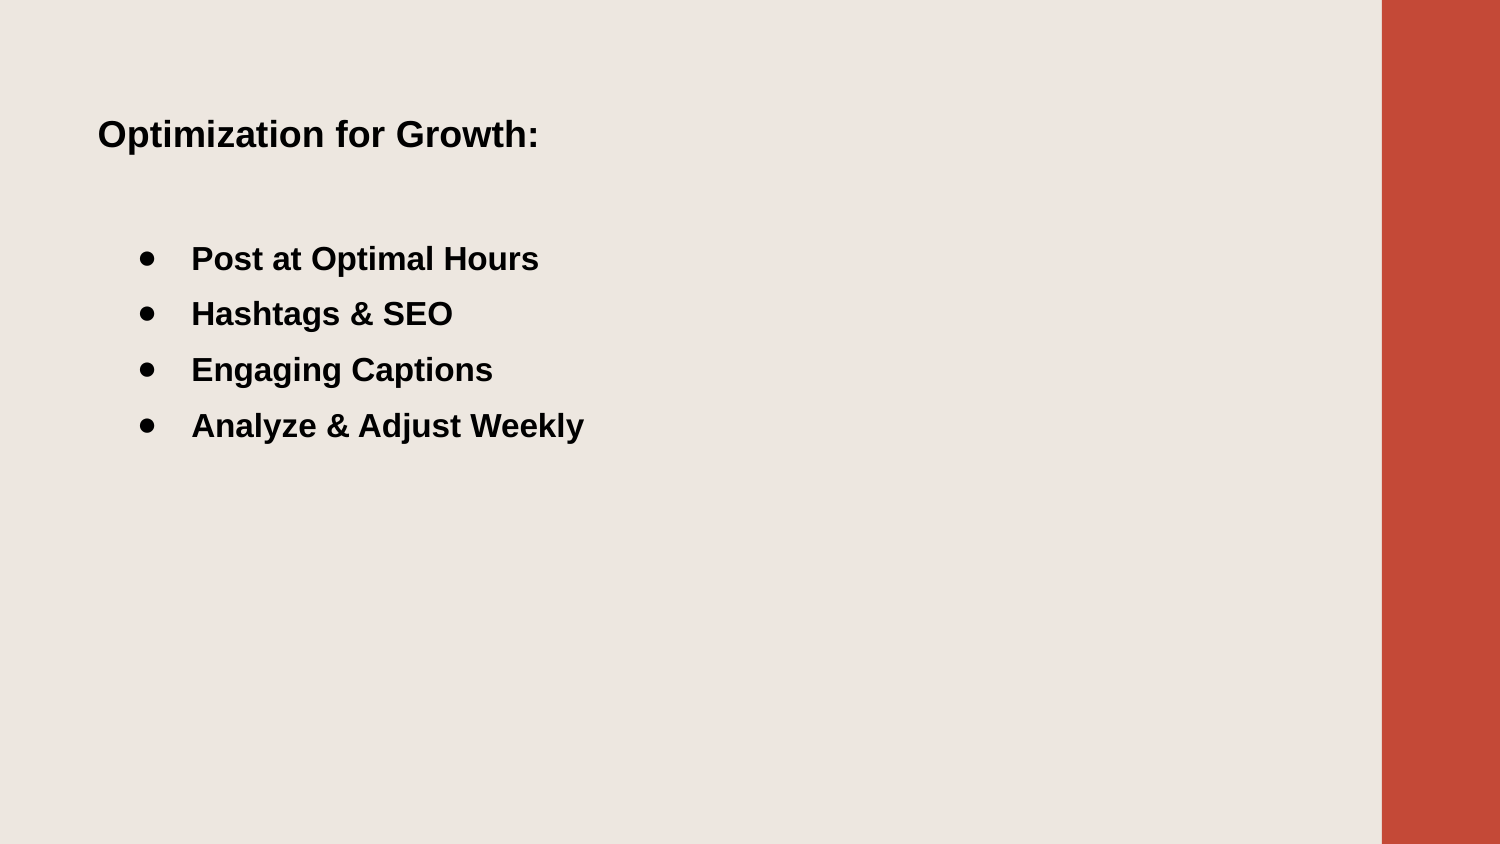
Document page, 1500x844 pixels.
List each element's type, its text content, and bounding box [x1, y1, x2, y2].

list Post at Optimal Hours Hashtags & SEO Engaging Captions Analyze & Adjust Weekly [101, 205, 1314, 832]
title Optimization for Growth: [82, 76, 719, 171]
